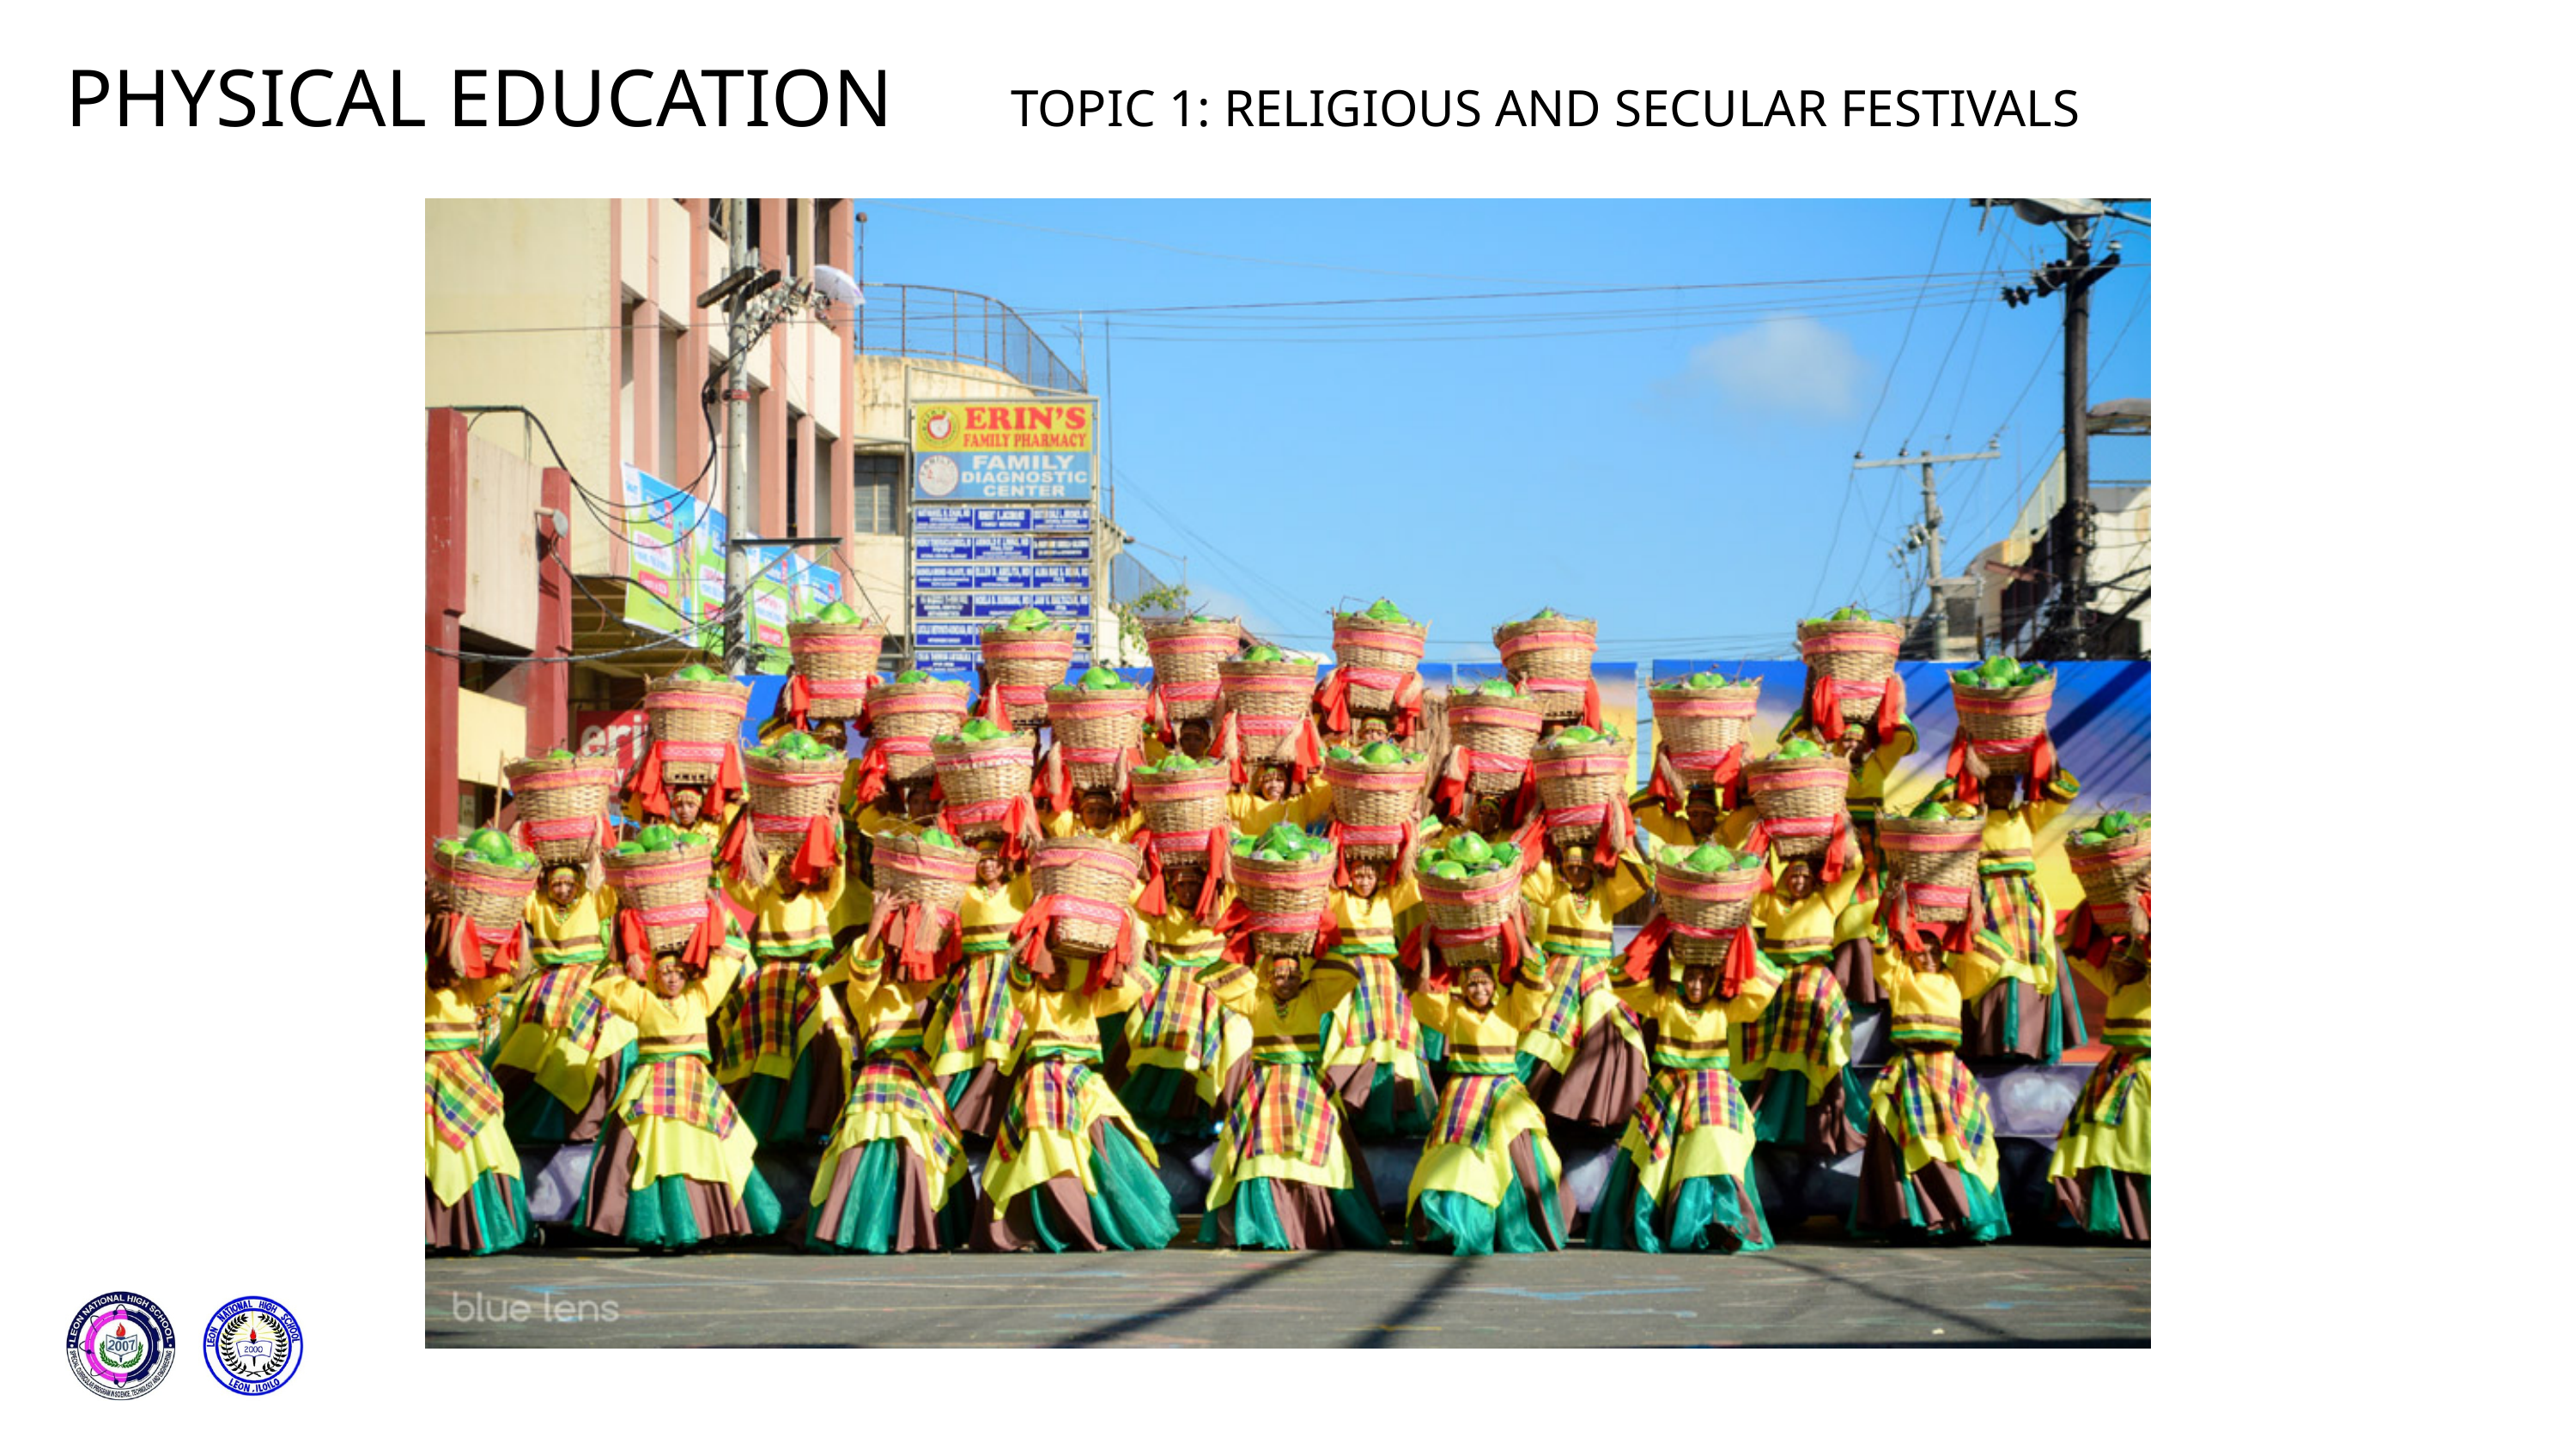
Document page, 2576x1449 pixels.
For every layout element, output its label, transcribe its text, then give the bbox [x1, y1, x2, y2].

text_box PHYSICAL EDUCATION [65, 48, 999, 143]
text_box TOPIC 1: RELIGIOUS AND SECULAR FESTIVALS [998, 70, 2511, 143]
picture [425, 197, 2151, 1349]
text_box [65, 1289, 310, 1401]
